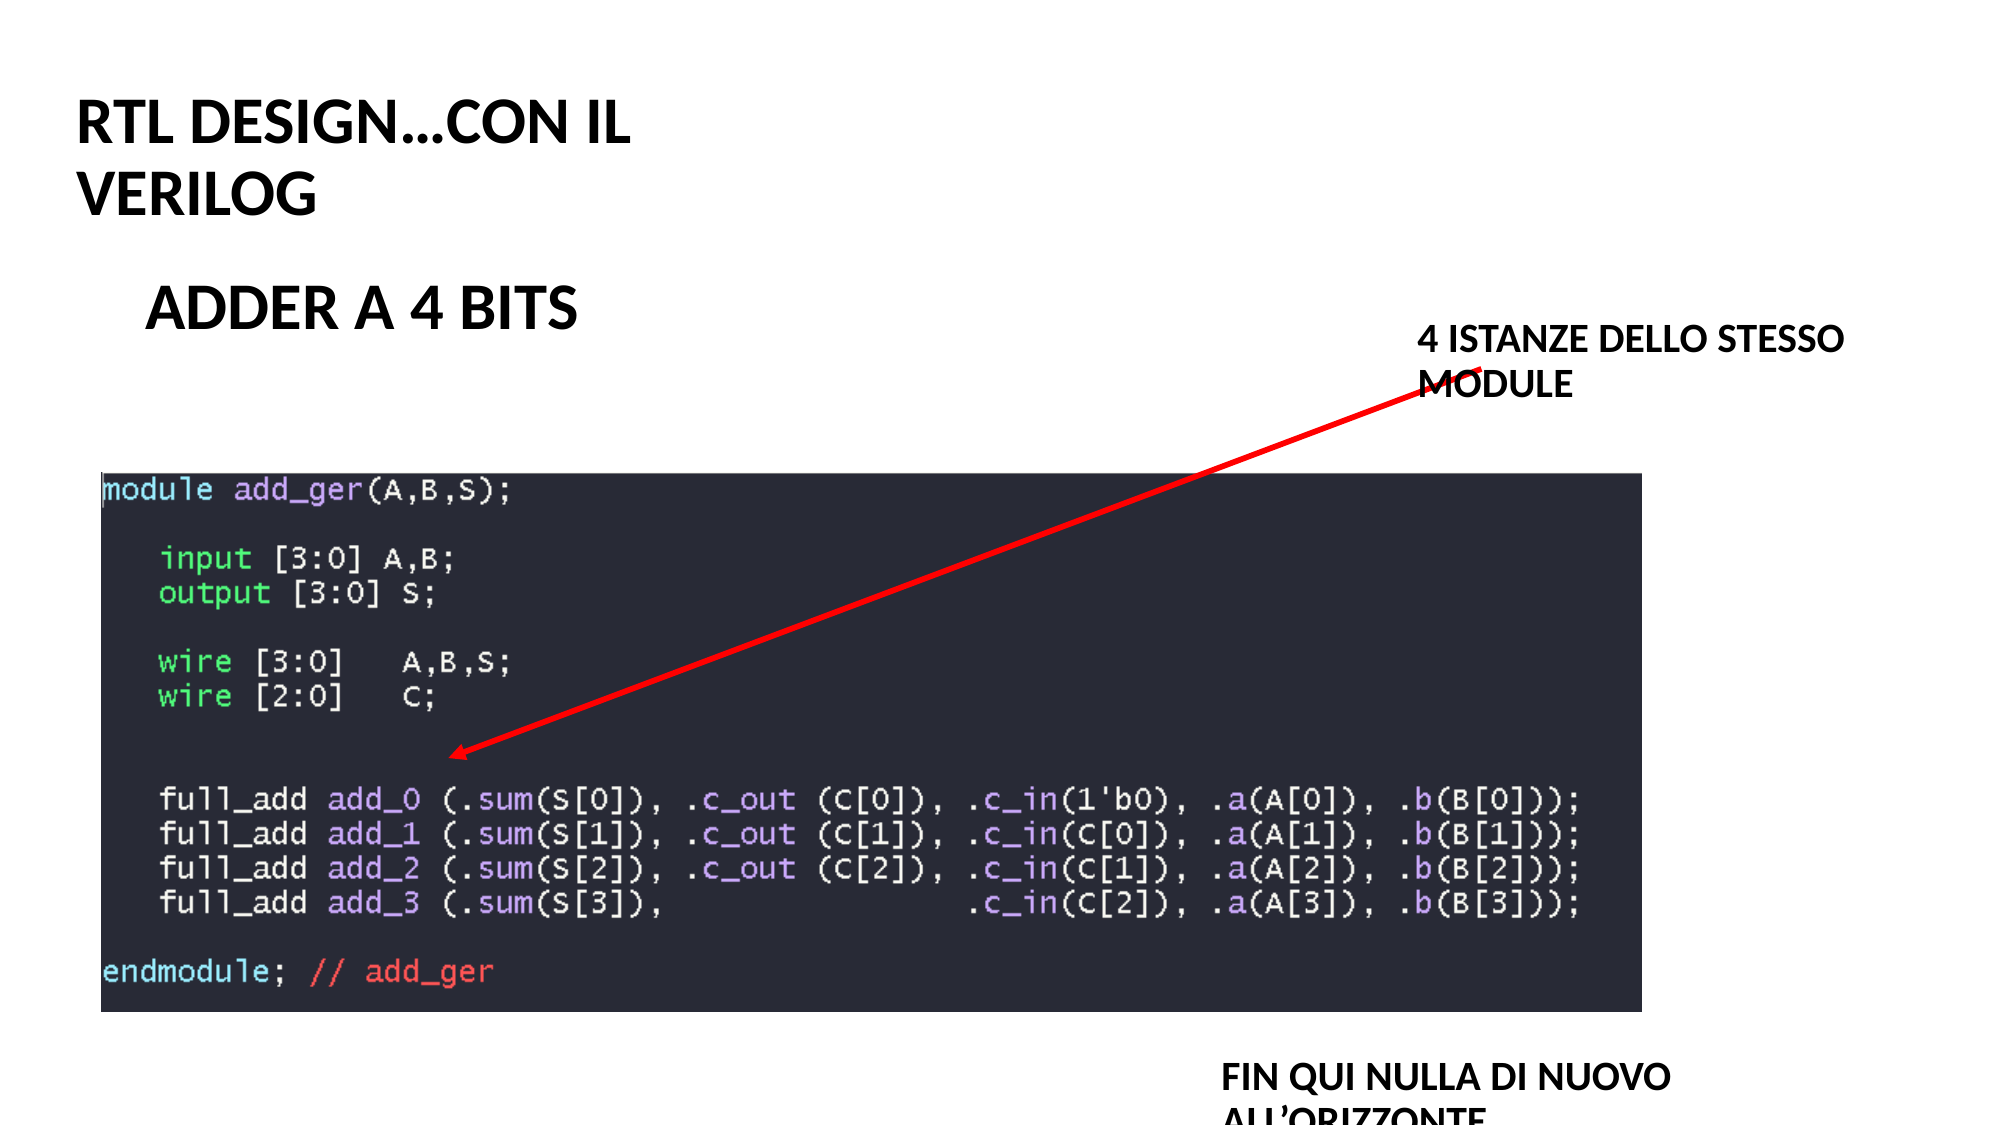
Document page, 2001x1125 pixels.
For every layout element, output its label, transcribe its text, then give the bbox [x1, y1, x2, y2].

text_box Adder a 4 bits [130, 264, 1001, 355]
text_box 4 istanze dello stesso module [1402, 309, 1945, 404]
text_box Fin qui nulla di nuovo all’orizzonte… [1206, 1046, 1878, 1125]
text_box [448, 368, 1482, 759]
picture [100, 472, 1642, 1012]
text_box RTL design…con il Verilog [61, 78, 872, 175]
